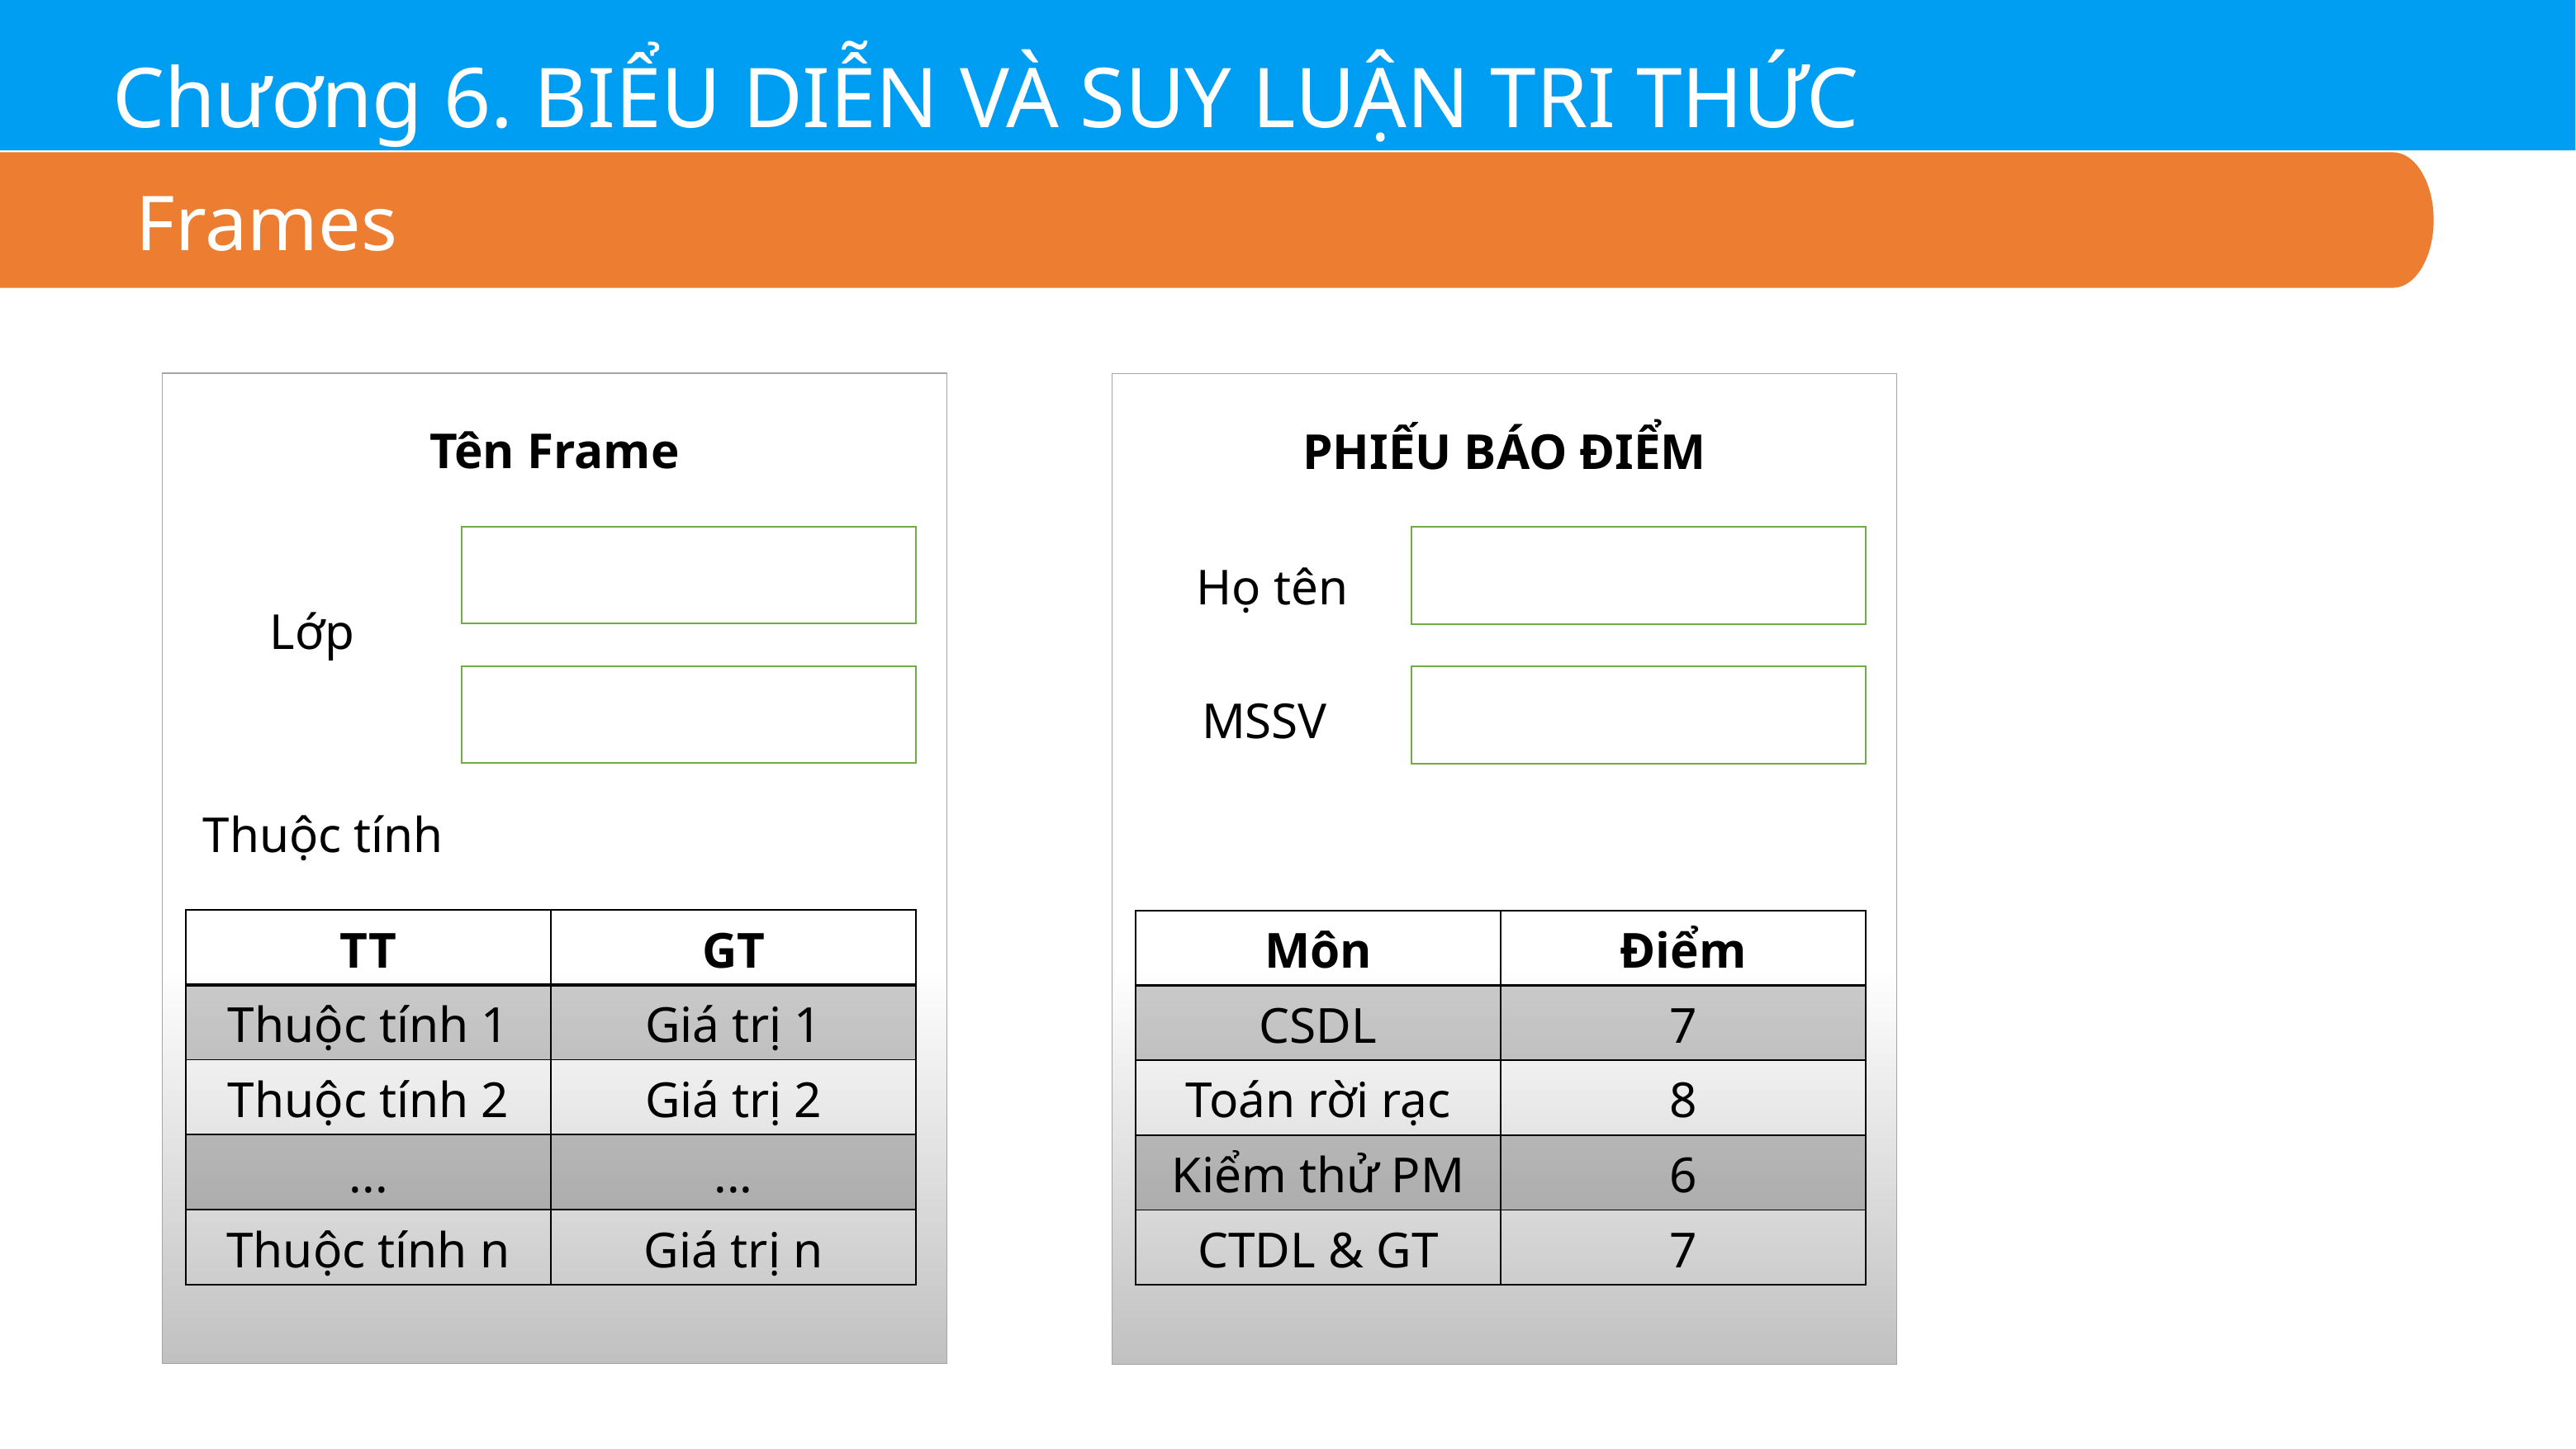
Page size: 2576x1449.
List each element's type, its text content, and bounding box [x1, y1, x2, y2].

text_box Frames [0, 150, 2436, 290]
table_cell Giá trị 1 [552, 987, 915, 1059]
text_box Lớp [186, 595, 439, 665]
text_box [0, 0, 2576, 151]
table_cell Toán rời rạc [1136, 1061, 1500, 1134]
text_box MSSV [1138, 684, 1391, 755]
table_header TT [187, 911, 550, 983]
text_box [461, 526, 917, 624]
table_cell ... [187, 1135, 550, 1209]
text_box [1411, 526, 1867, 625]
text_box [162, 372, 947, 1364]
table_header Môn [1136, 912, 1500, 984]
table_cell Giá trị 2 [552, 1060, 915, 1134]
table_cell Thuộc tính 2 [187, 1060, 550, 1134]
text_box [1411, 665, 1867, 765]
table_cell CTDL & GT [1136, 1210, 1500, 1284]
table_cell 6 [1501, 1136, 1865, 1210]
text_box Tên Frame [235, 414, 875, 485]
table_cell 8 [1501, 1061, 1865, 1134]
table_cell CSDL [1136, 987, 1500, 1059]
table_cell Thuộc tính n [187, 1210, 550, 1284]
table_cell Giá trị n [552, 1210, 915, 1284]
text_box [461, 665, 917, 764]
table_cell 7 [1501, 1210, 1865, 1284]
table_cell ... [552, 1135, 915, 1209]
table_header Điểm [1501, 912, 1865, 984]
table_header GT [552, 911, 915, 983]
table_cell Kiểm thử PM [1136, 1136, 1500, 1210]
table_cell 7 [1501, 987, 1865, 1059]
text_box Chương 6. BIỂU DIỄN VÀ SUY LUẬN TRI THỨC [111, 43, 2434, 144]
table_cell Thuộc tính 1 [187, 987, 550, 1059]
text_box Họ tên [1146, 550, 1399, 620]
text_box Thuộc tính [184, 798, 463, 868]
text_box PHIẾU BÁO ĐIỂM [1184, 414, 1825, 485]
text_box [1112, 373, 1897, 1365]
